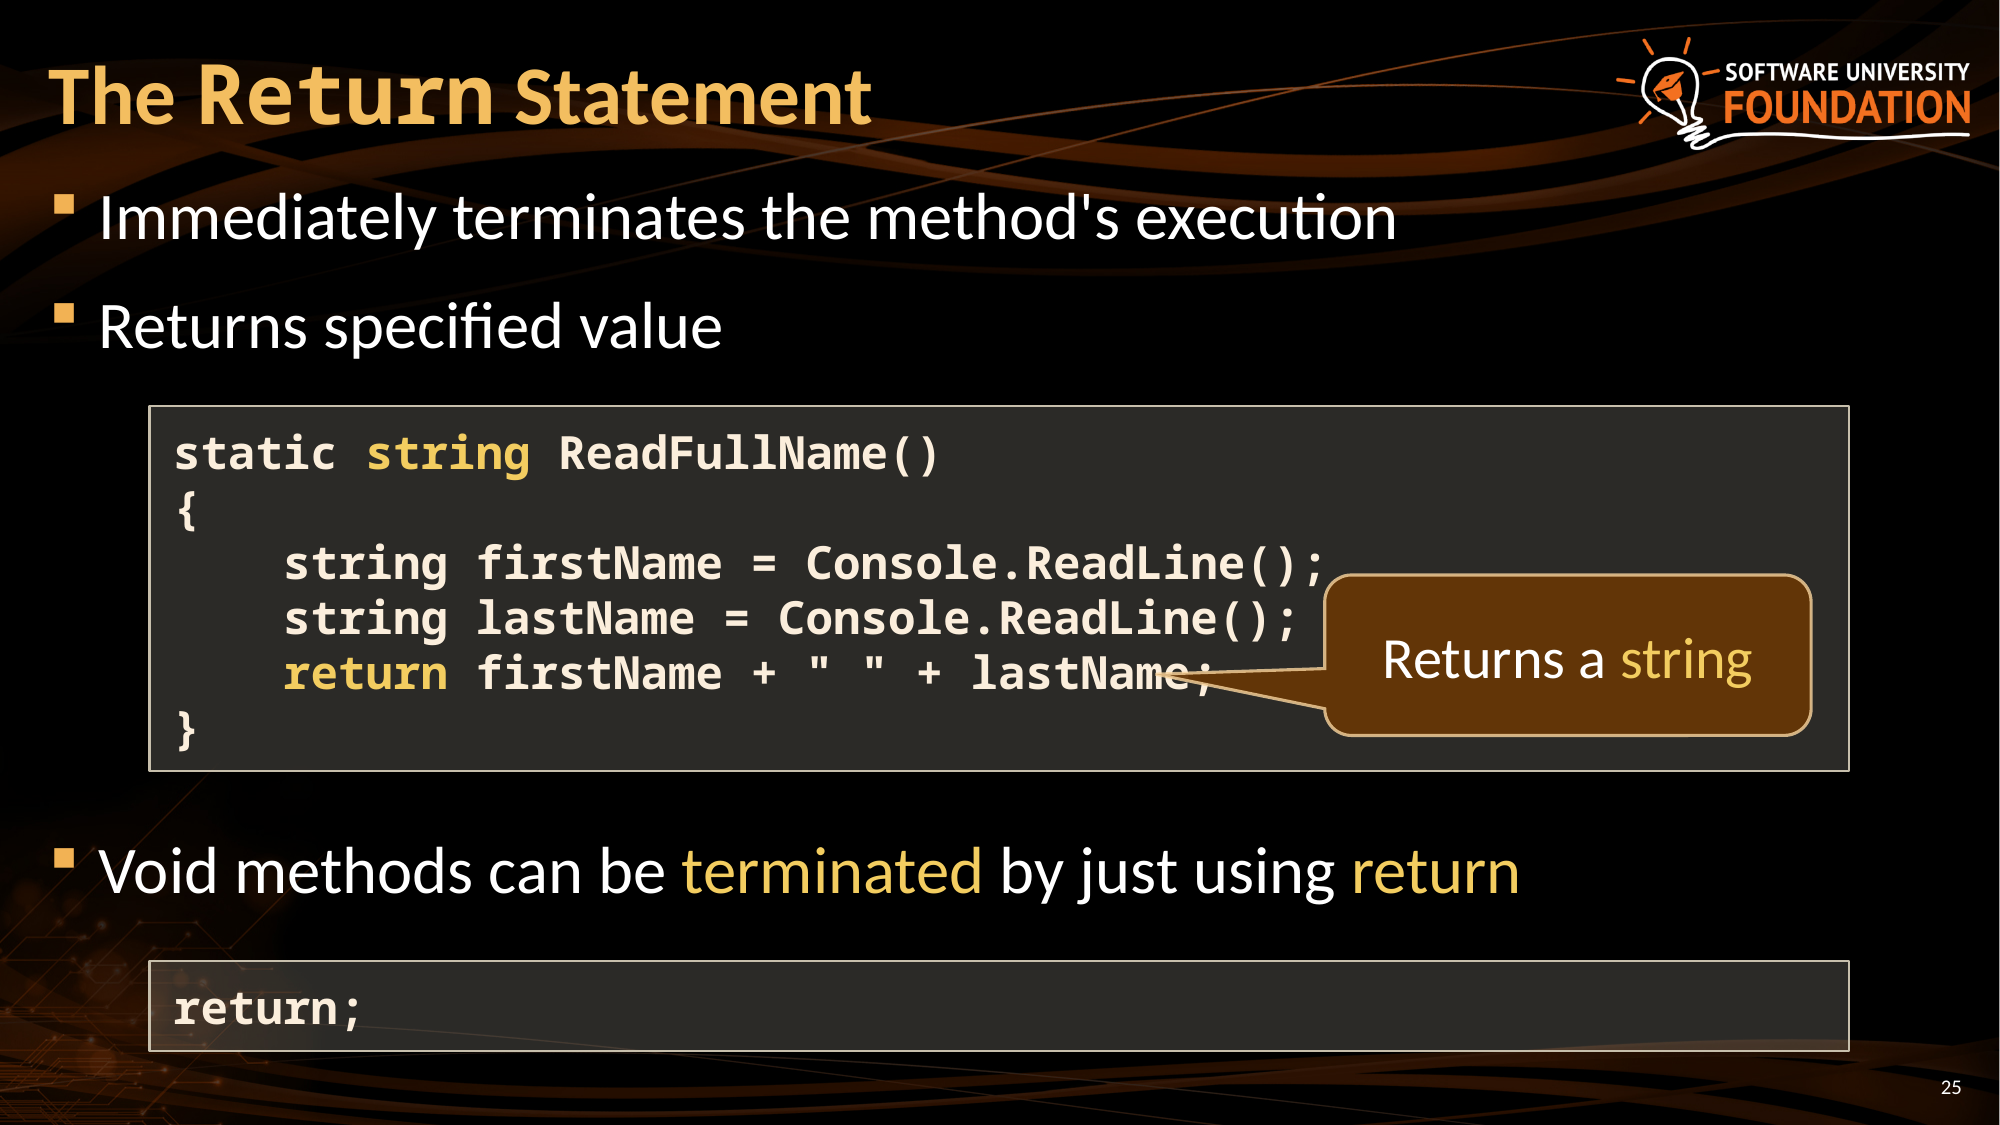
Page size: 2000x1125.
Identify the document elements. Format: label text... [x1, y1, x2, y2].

list Immediately terminates the method's execution Returns specified value Void methods can be terminated by just using return [31, 162, 1968, 1103]
text_box Returns a string [1155, 573, 1813, 737]
picture [0, 0, 2000, 1125]
title The Return Statement [30, 6, 1602, 189]
text_box static string ReadFullName() { string firstName = Console.ReadLine(); string lastName = Console.ReadLine(); return firstName + " " + lastName; } [149, 405, 1850, 772]
text_box return; [149, 960, 1850, 1052]
